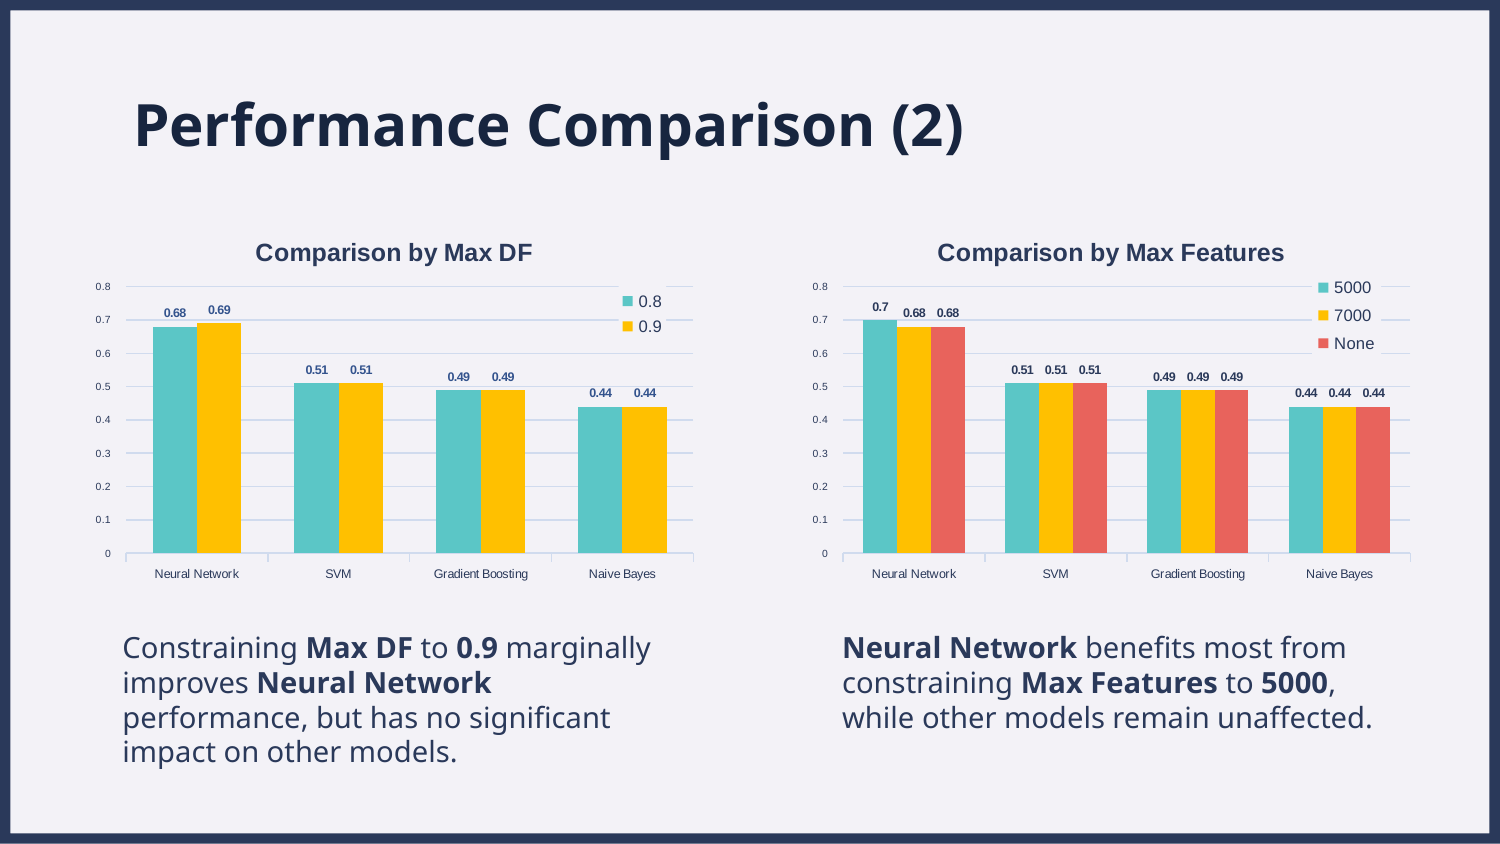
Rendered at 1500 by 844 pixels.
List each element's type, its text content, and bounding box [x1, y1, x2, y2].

text_box Neural Network benefits most from constraining Max Features to 5000, while other models remain unaffected. [827, 621, 1396, 742]
chart [799, 216, 1424, 590]
text_box Constraining Max DF to 0.9 marginally improves Neural Network performance, but has no significant impact on other models. [107, 621, 682, 777]
title Performance Comparison (2) [118, 72, 1382, 167]
chart [82, 216, 706, 590]
